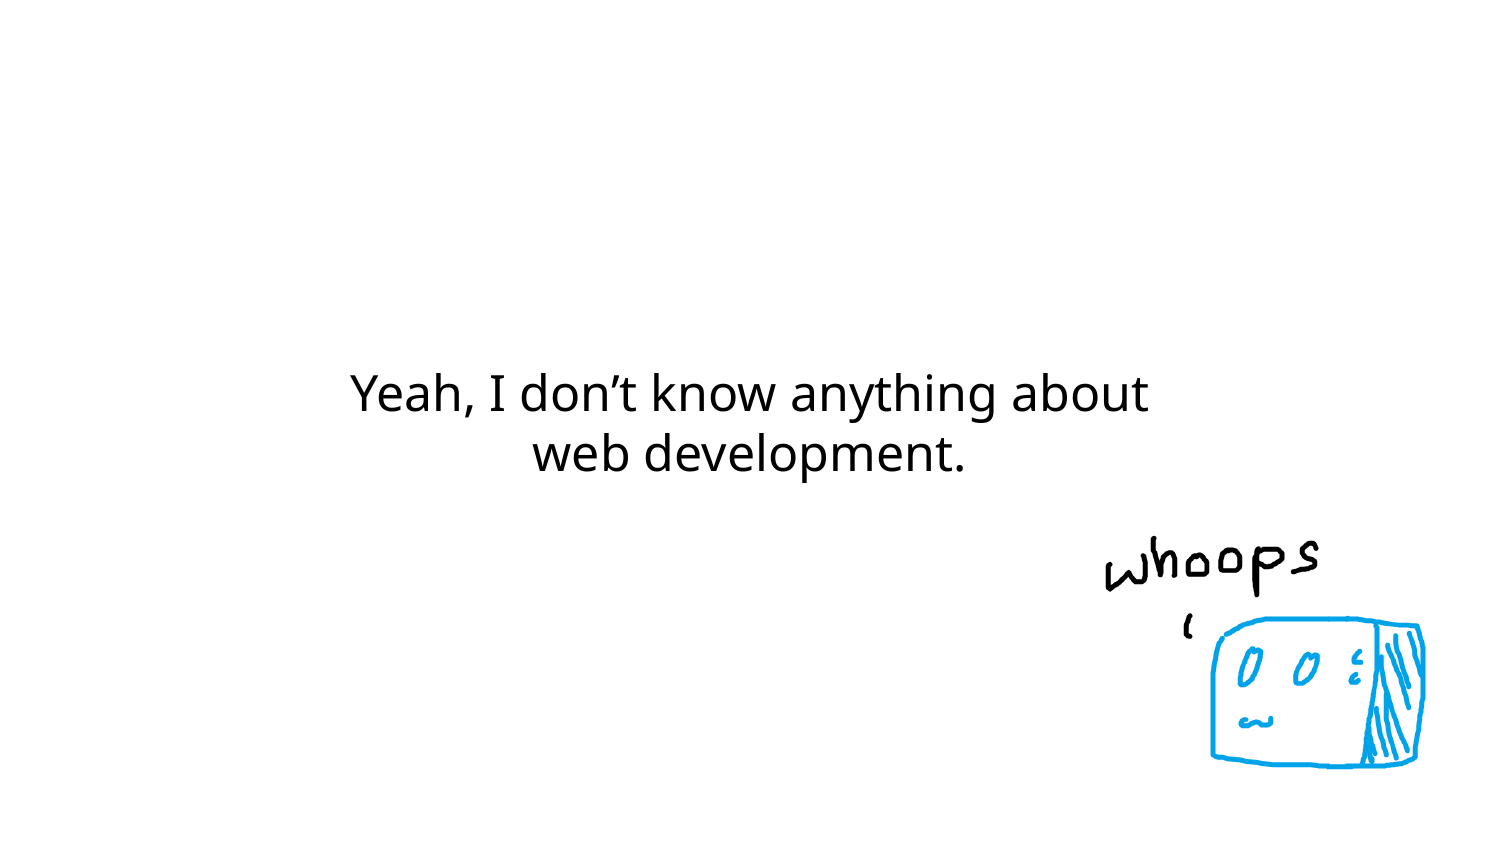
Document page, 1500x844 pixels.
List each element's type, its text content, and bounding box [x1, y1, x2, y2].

picture [1074, 496, 1450, 794]
title Yeah, I don’t know anything about web development. [51, 159, 1449, 497]
